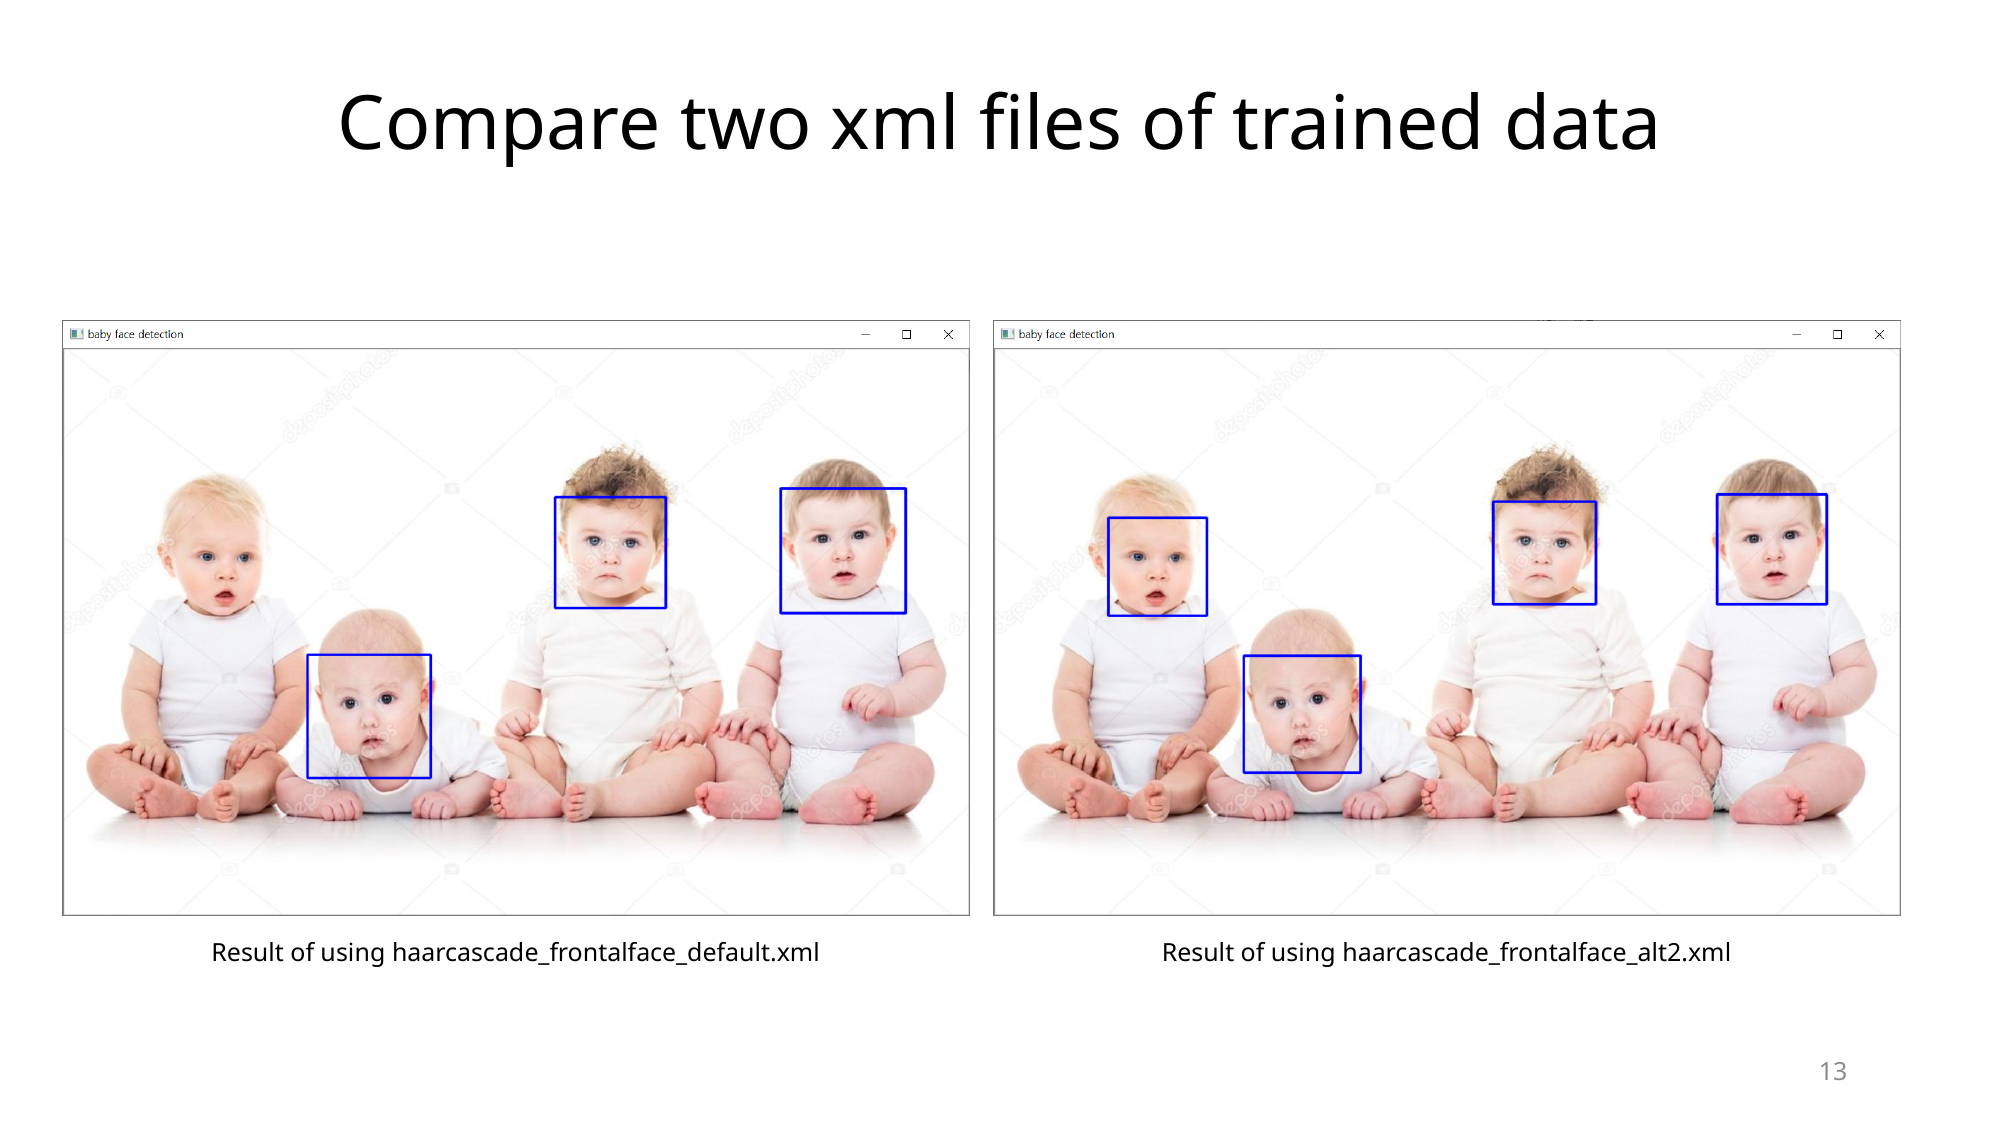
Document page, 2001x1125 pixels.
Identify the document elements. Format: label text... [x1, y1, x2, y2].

title Compare two xml files of trained data [137, 59, 1863, 191]
text_box Result of using haarcascade_frontalface_alt2.xml [1136, 929, 1758, 974]
slide_number 13 [1412, 1042, 1863, 1103]
picture [993, 320, 1901, 916]
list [62, 320, 970, 916]
text_box Result of using haarcascade_frontalface_default.xml [190, 929, 843, 974]
